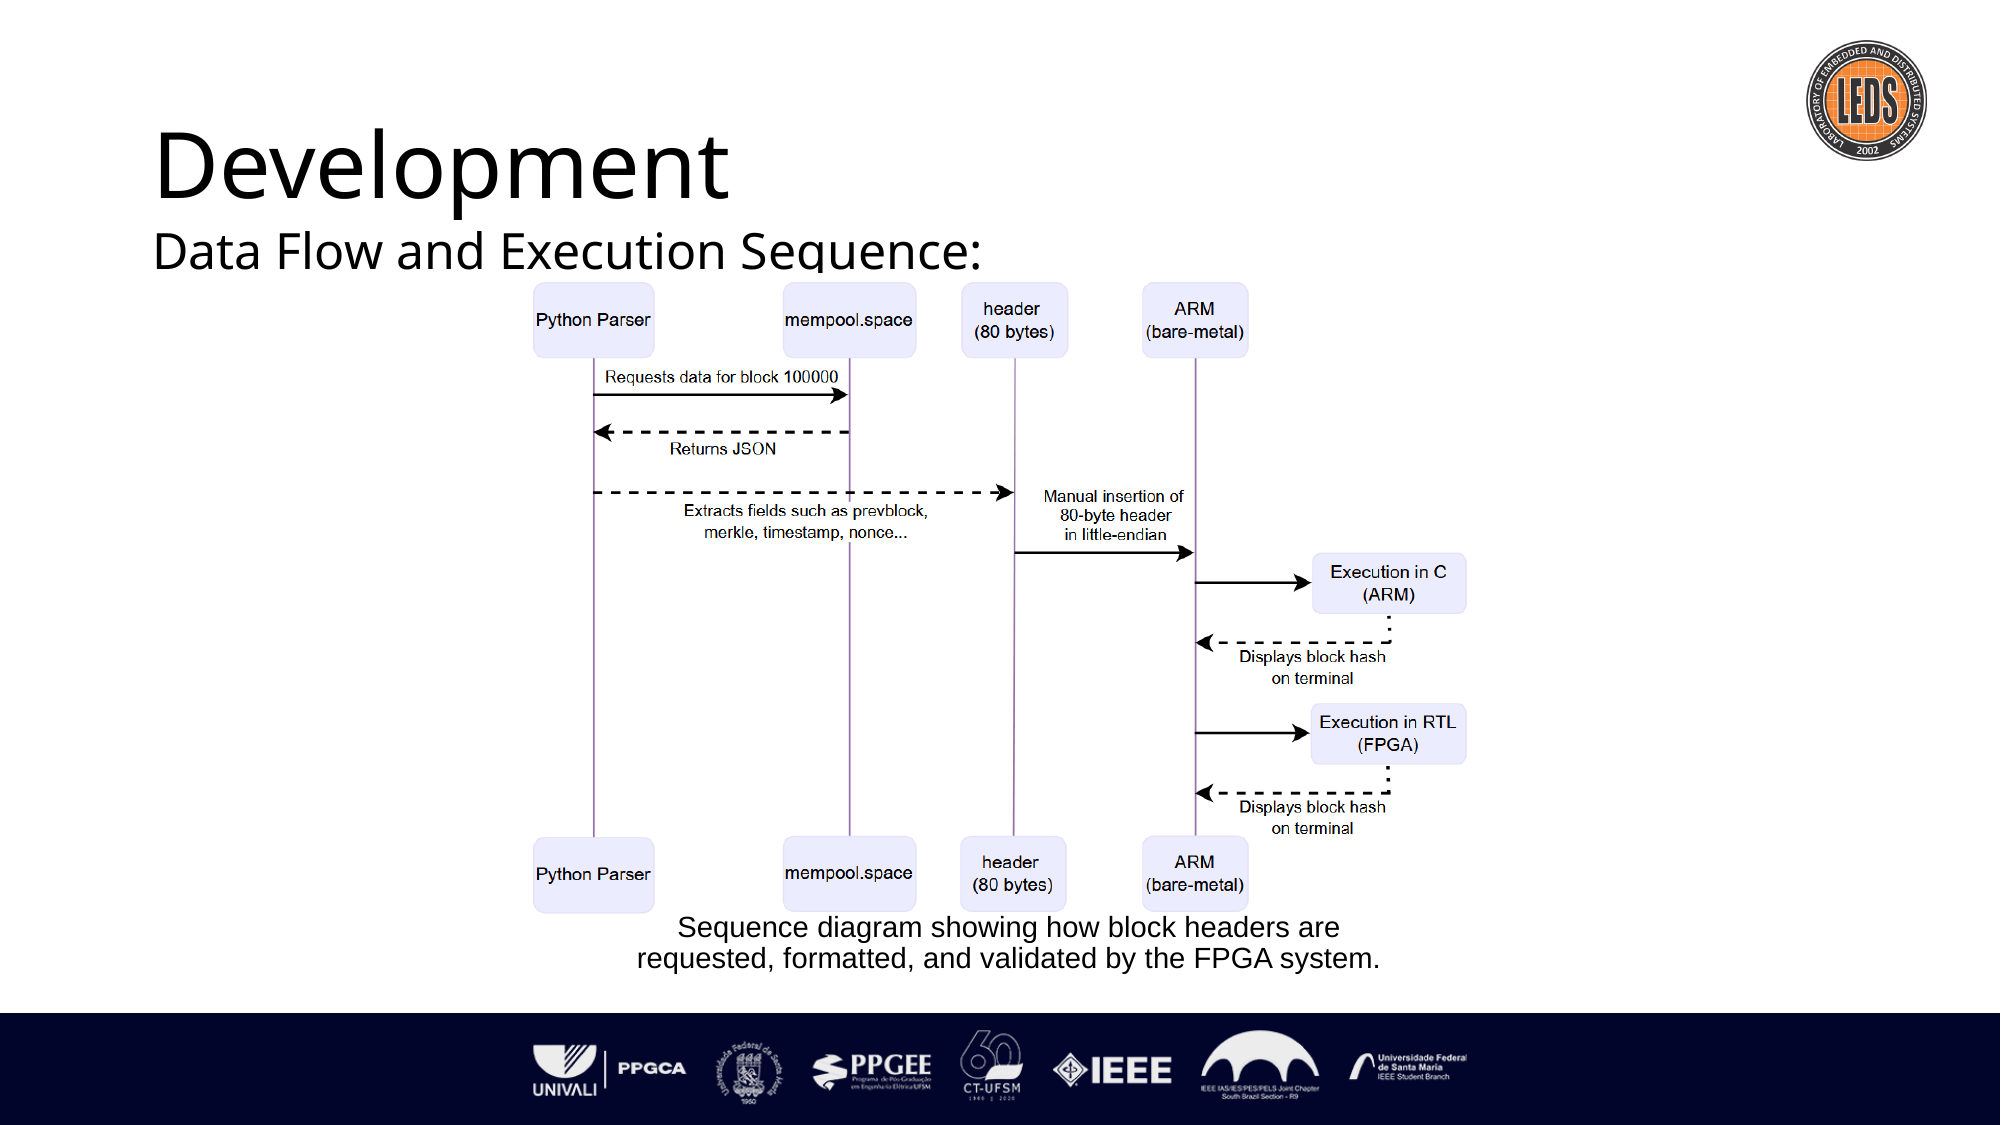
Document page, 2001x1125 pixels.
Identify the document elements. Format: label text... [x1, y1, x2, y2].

picture [1806, 40, 1927, 161]
picture [0, 1012, 2000, 1125]
text_box Sequence diagram showing how block headers are requested, formatted, and validated by the FPGA system. [574, 930, 1426, 1010]
text_box Data Flow and Execution Sequence: [137, 215, 1863, 291]
picture [524, 273, 1476, 923]
title Development [137, 59, 1863, 215]
